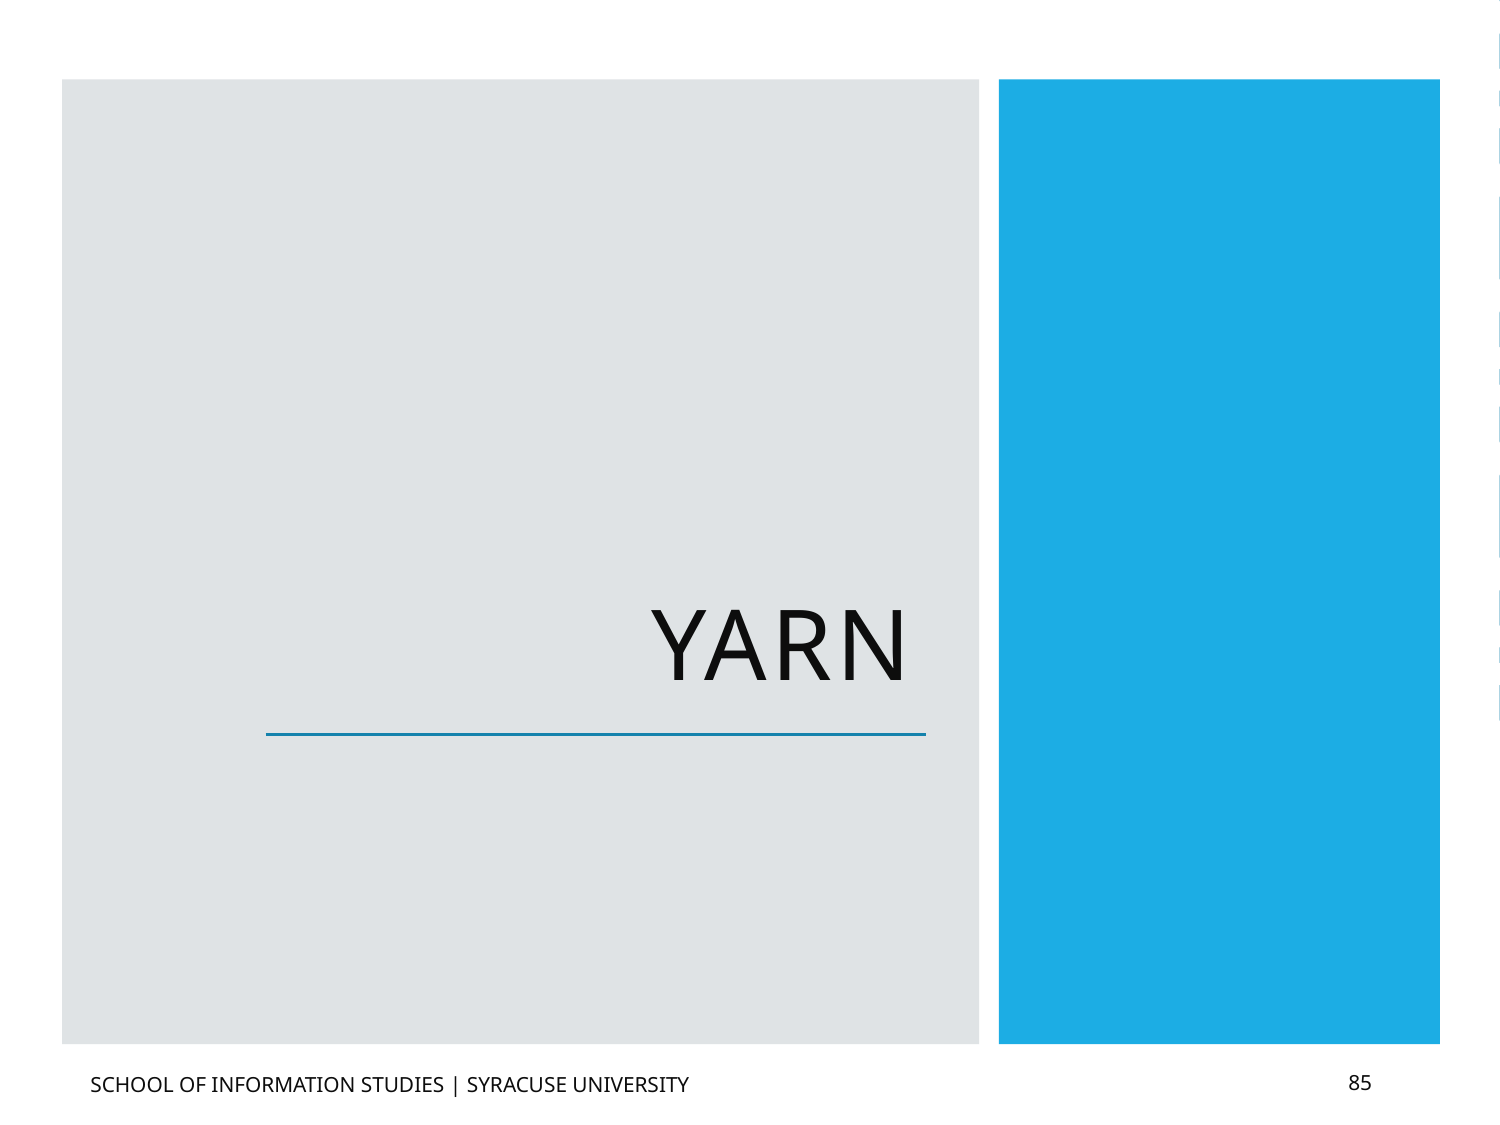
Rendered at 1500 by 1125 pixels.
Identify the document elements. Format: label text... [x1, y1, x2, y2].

text_box [0, 0, 1500, 1125]
slide_number 85 [1333, 1061, 1454, 1107]
text_box [998, 78, 1441, 1045]
title YARN [121, 160, 927, 707]
footer School of Information Studies | Syracuse University [75, 1061, 737, 1107]
text_box [61, 78, 980, 1045]
